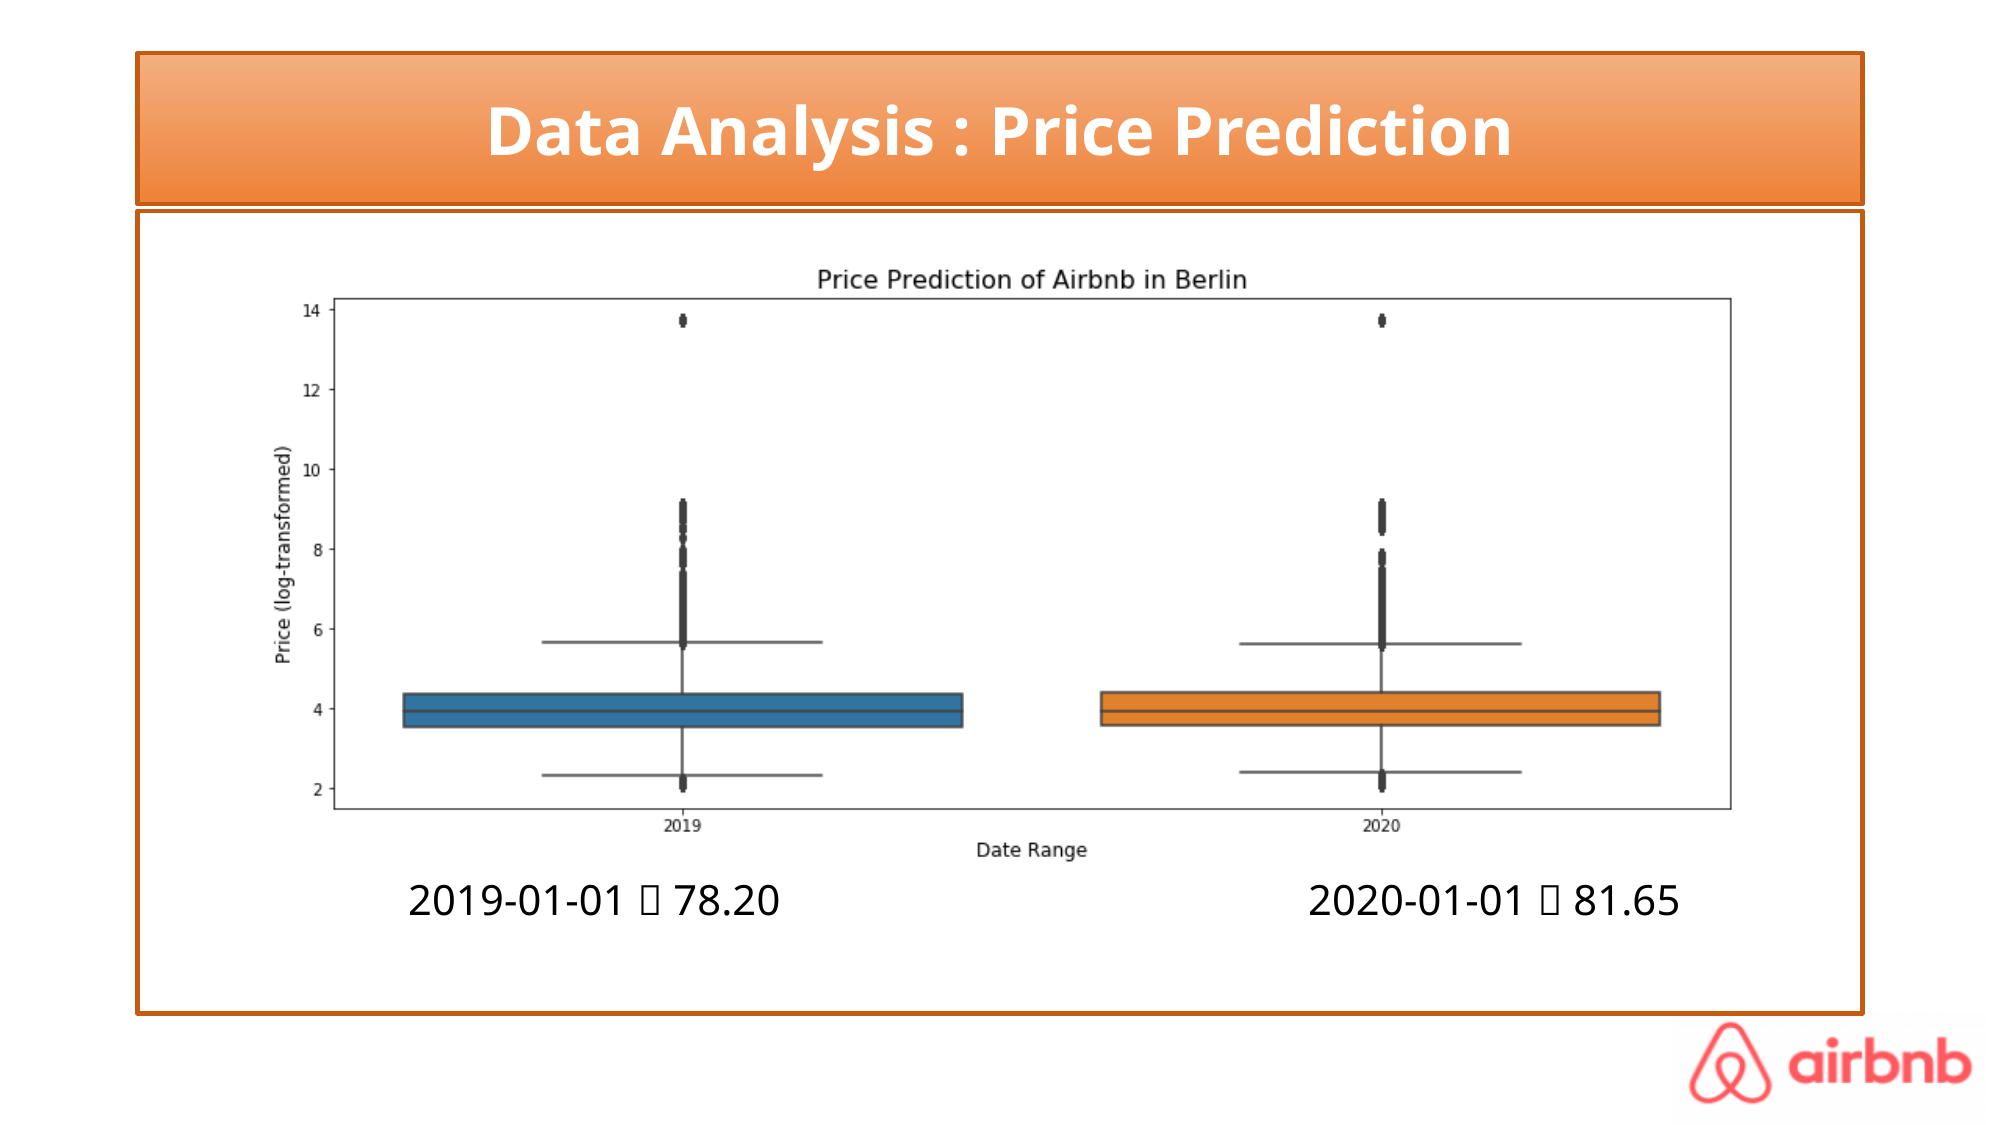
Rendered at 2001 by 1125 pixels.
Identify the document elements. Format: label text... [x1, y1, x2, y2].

title Data Analysis : Price Prediction [137, 52, 1863, 204]
picture [229, 256, 1771, 868]
list [137, 210, 1863, 1014]
picture [1657, 1011, 2000, 1125]
text_box 2019-01-01  78.20 2020-01-01  81.65 [408, 873, 1692, 924]
